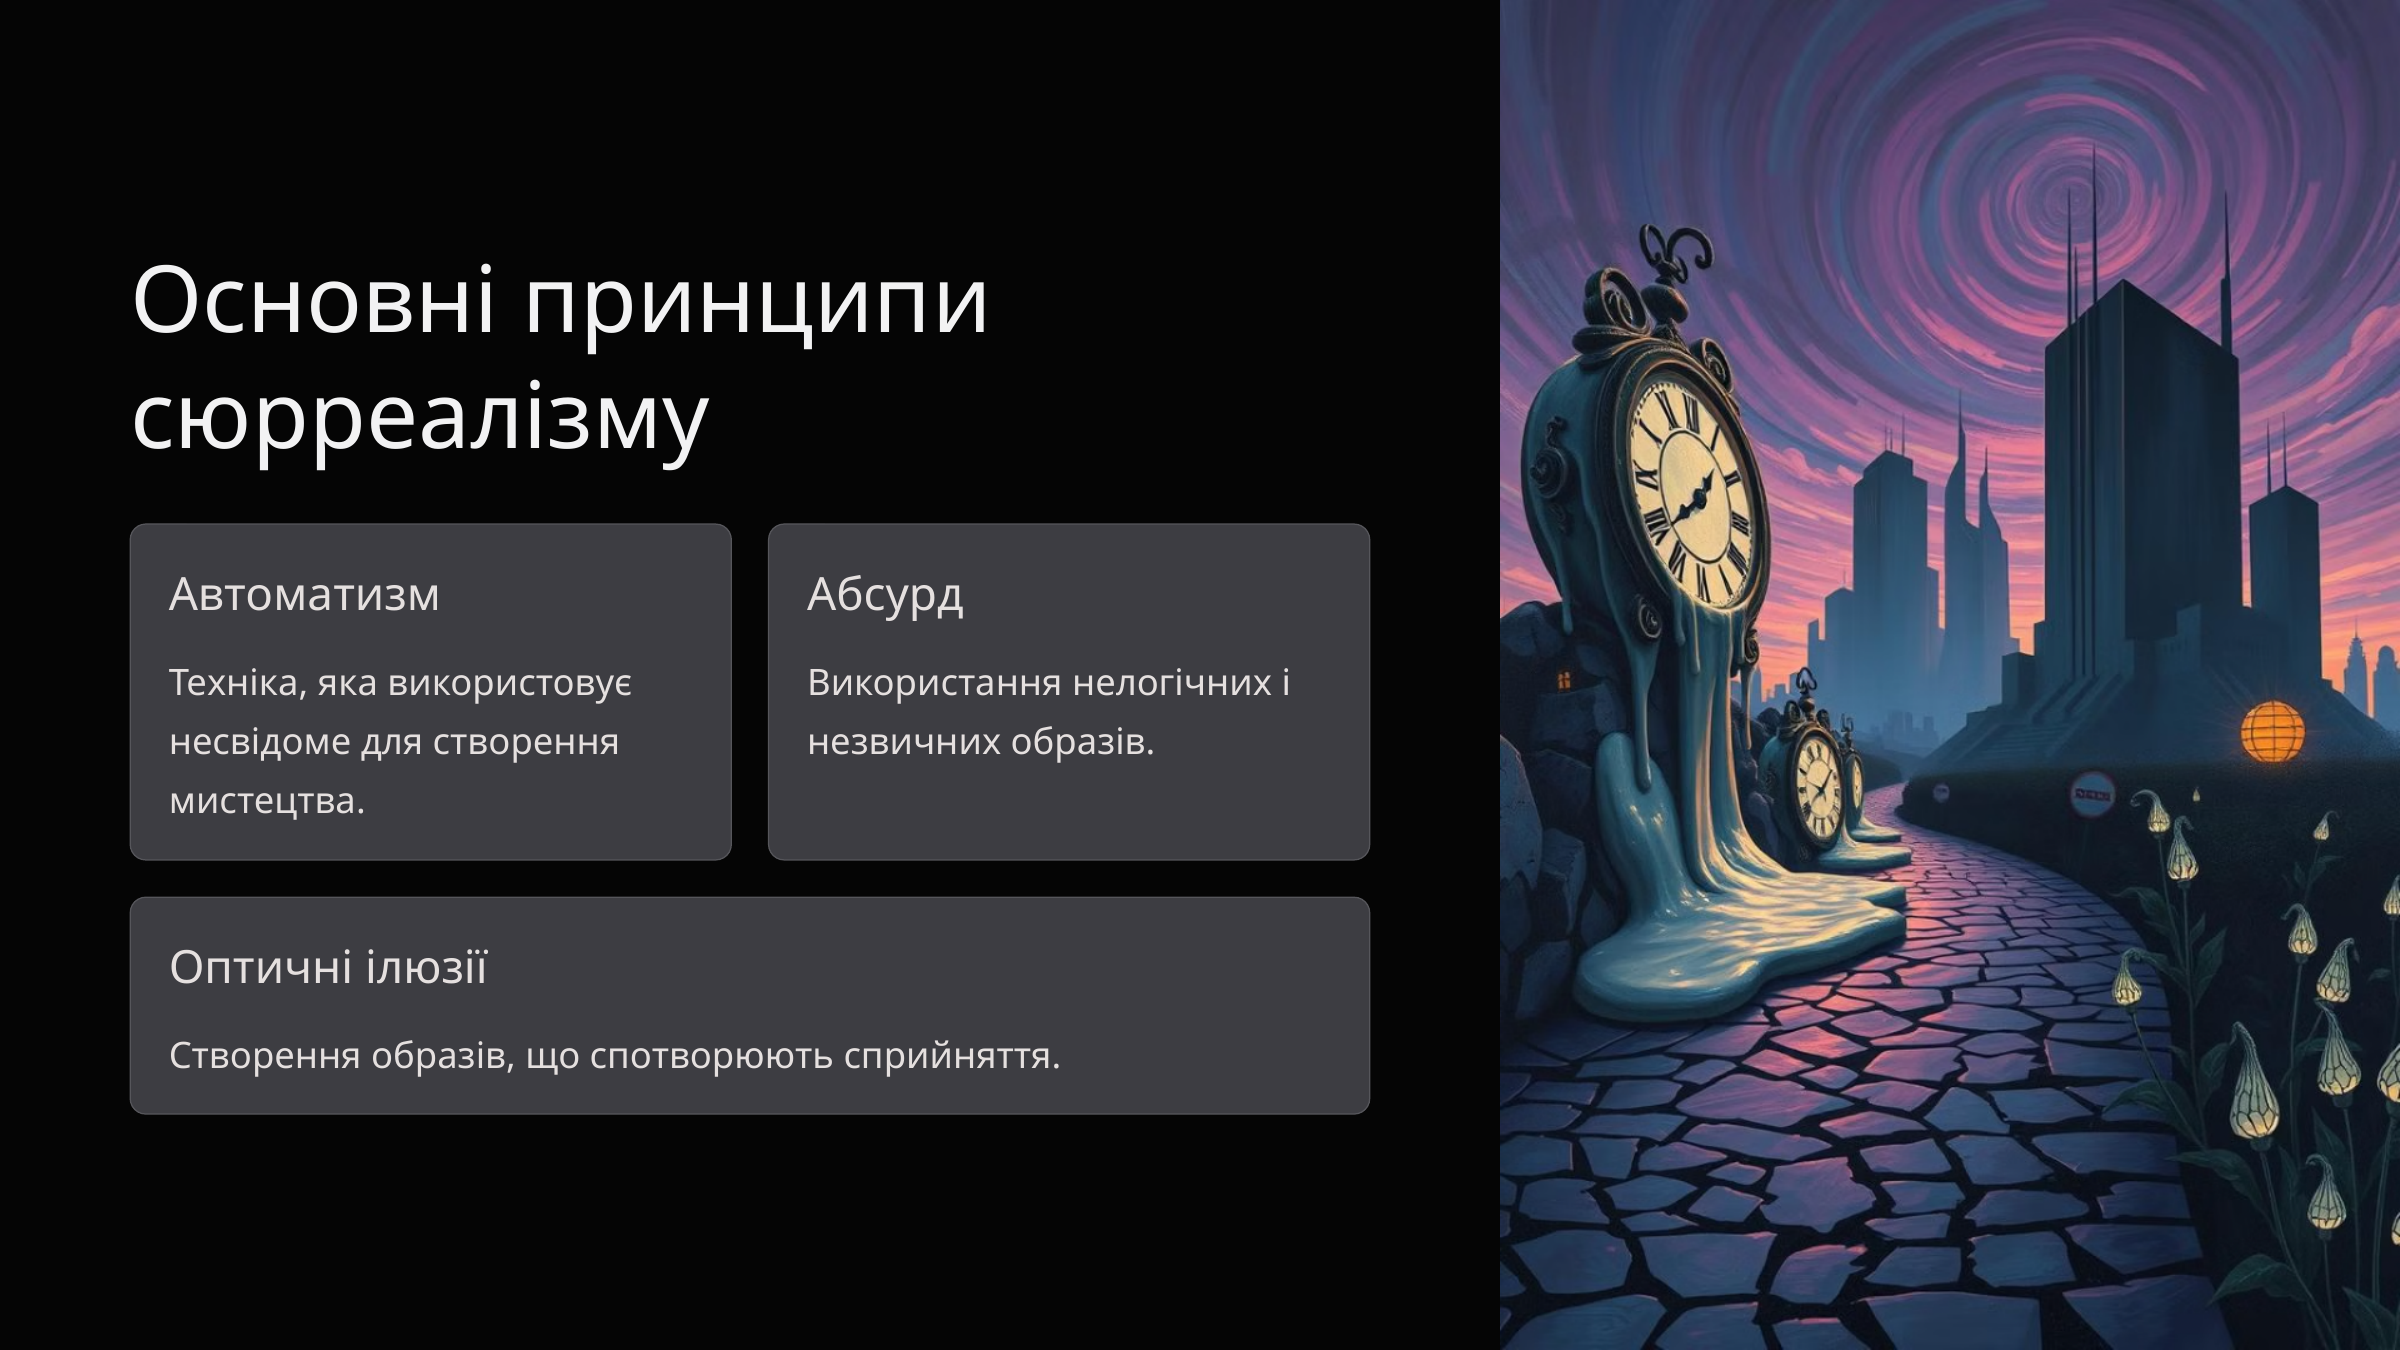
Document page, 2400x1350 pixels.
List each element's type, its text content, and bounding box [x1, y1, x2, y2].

picture [1499, 0, 2400, 1350]
text_box [768, 523, 1370, 860]
text_box Створення образів, що спотворюють сприйняття. [168, 1016, 1332, 1076]
text_box [130, 897, 1370, 1115]
text_box Автоматизм [168, 562, 634, 621]
text_box Абсурд [807, 562, 1273, 621]
text_box Техніка, яка використовує несвідоме для створення мистецтва. [168, 643, 693, 822]
text_box Основні принципи сюрреалізму [130, 235, 1370, 469]
text_box [130, 523, 732, 860]
text_box Використання нелогічних і незвичних образів. [807, 643, 1332, 762]
text_box Оптичні ілюзії [168, 935, 634, 994]
